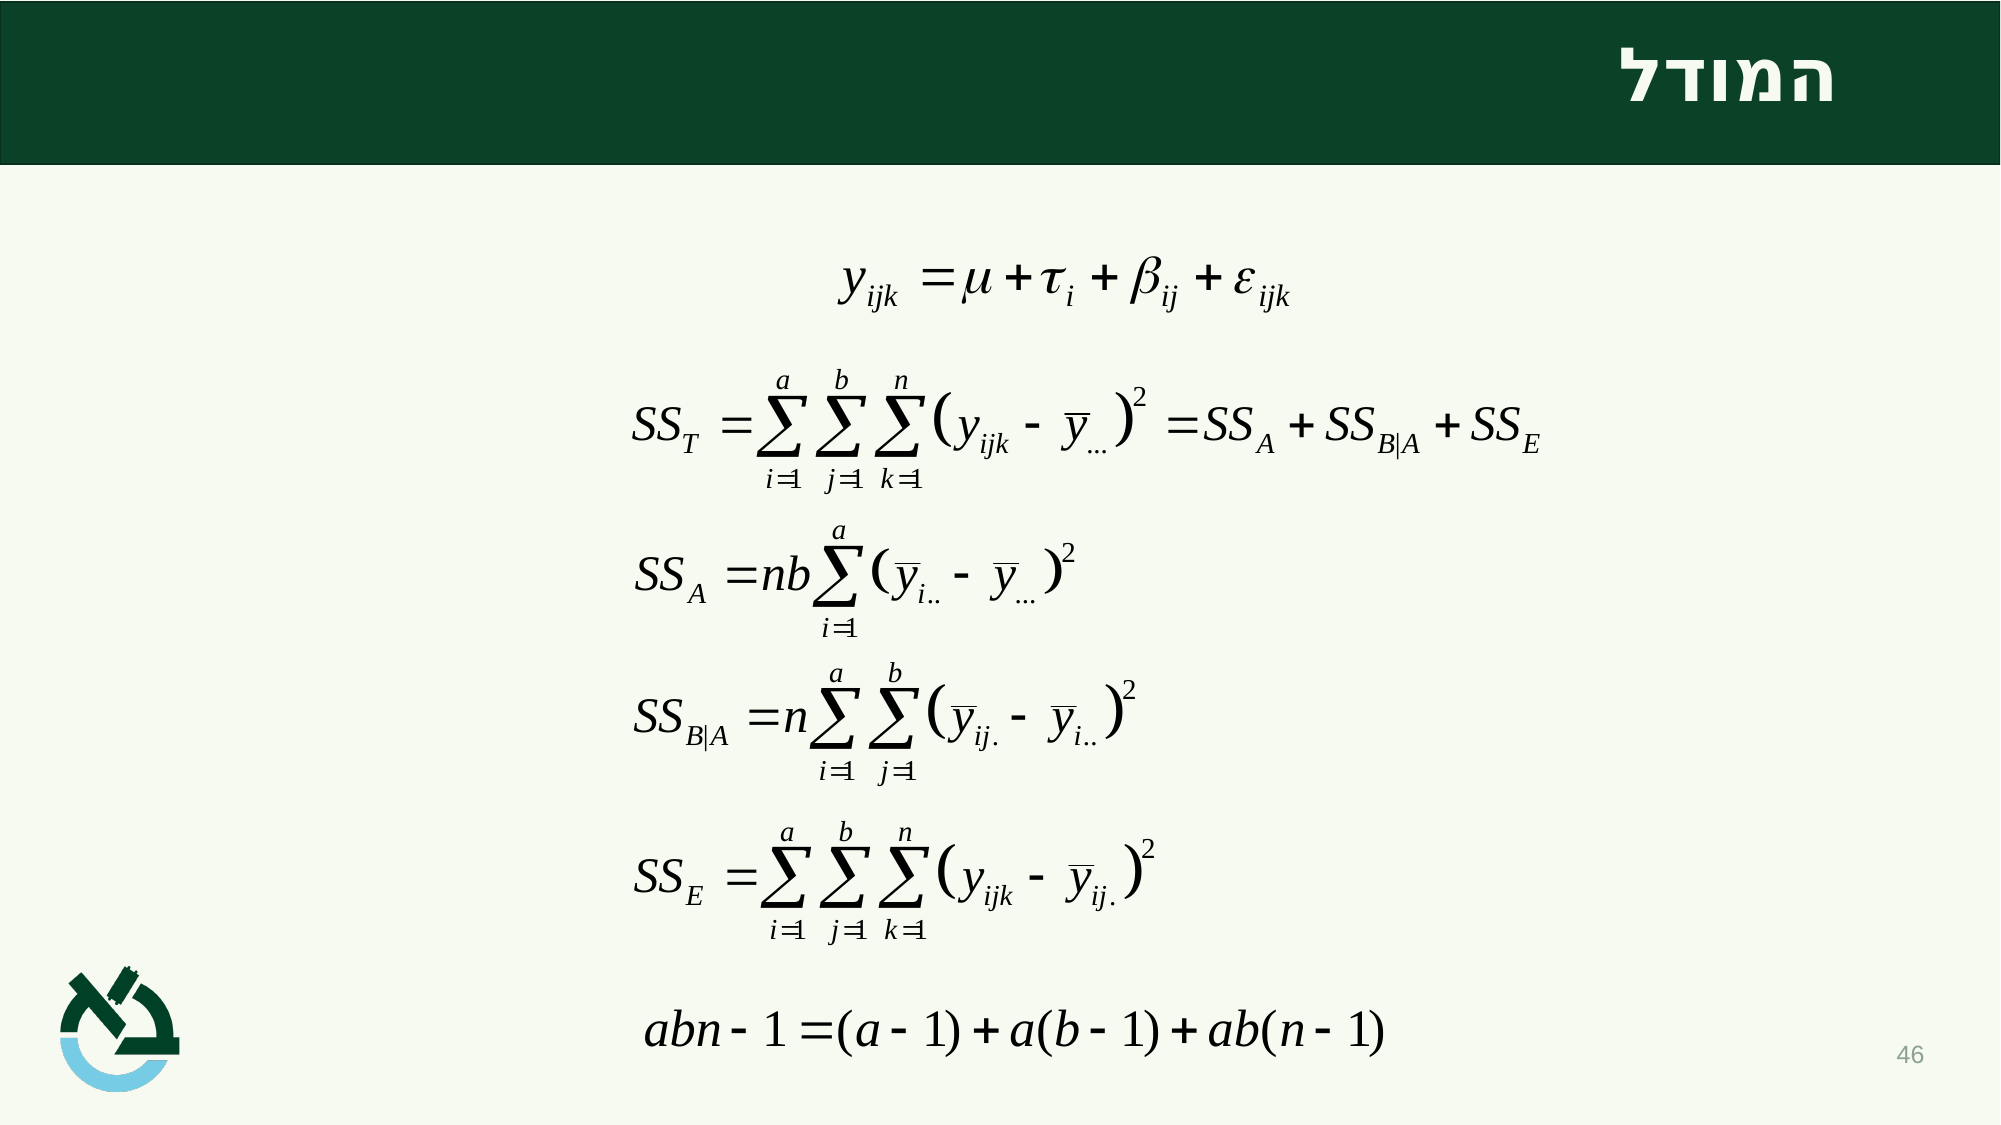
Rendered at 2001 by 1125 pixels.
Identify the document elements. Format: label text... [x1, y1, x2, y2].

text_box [627, 363, 1547, 499]
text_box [834, 246, 1296, 320]
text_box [629, 815, 1164, 951]
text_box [630, 513, 1085, 643]
slide_number 46 [1861, 1023, 1940, 1084]
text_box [639, 1005, 1389, 1065]
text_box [628, 656, 1145, 791]
title המודל [645, 1, 1855, 165]
